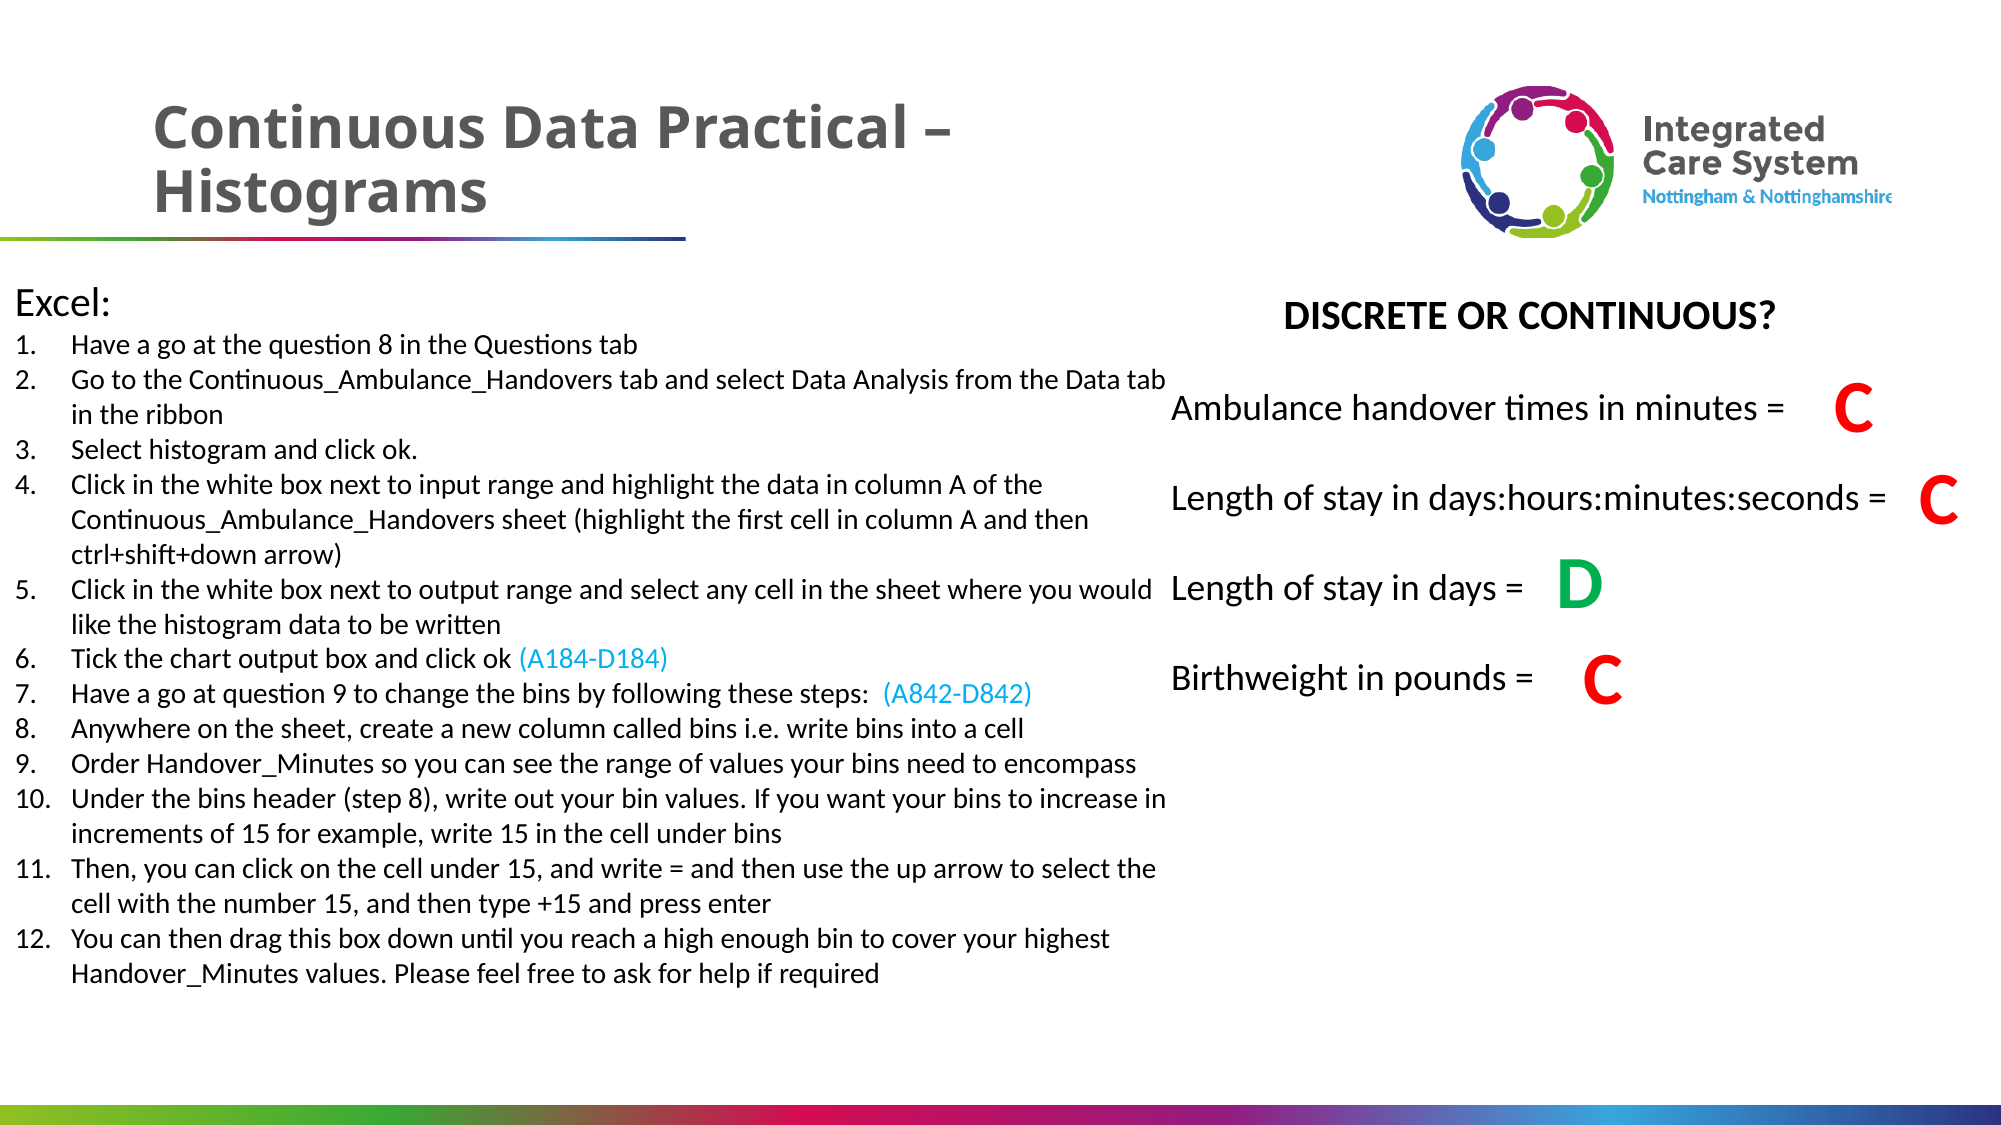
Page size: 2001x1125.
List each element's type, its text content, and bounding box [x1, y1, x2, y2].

picture [0, 1105, 2000, 1125]
picture [0, 237, 686, 245]
text_box C [1904, 442, 2000, 548]
text_box C [1568, 621, 1740, 727]
text_box Excel: Have a go at the question 8 in the Questions tab Go to the Continuous_Ambulance_Handovers tab and select Data Analysis from the Data tab in the ribbon Select histogram and click ok. Click in the white box next to input range and highlight the data in column A of the Continuous_Ambulance_Handovers sheet (highlight the first cell in column A and then ctrl+shift+down arrow) Click in the white box next to output range and select any cell in the sheet where you would like the histogram data to be written Tick the chart output box and click ok (A184-D184) Have a go at question 9 to change the bins by following these steps: (A842-D842) Anywhere on the sheet, create a new column called bins i.e. write bins into a cell Order Handover_Minutes so you can see the range of values your bins need to encompass Under the bins header (step 8), write out your bin values. If you want your bins to increase in increments of 15 for example, write 15 in the cell under bins Then, you can click on the cell under 15, and write = and then use the up arrow to select the cell with the number 15, and then type +15 and press enter You can then drag this box down until you reach a high enough bin to cover your highest Handover_Minutes values. Please feel free to ask for help if required [0, 227, 1184, 1077]
text_box C [1819, 350, 1990, 456]
picture [1460, 86, 1892, 238]
text_box Continuous Data Practical – Histograms [137, 128, 1311, 196]
text_box D [1542, 526, 1713, 632]
text_box DISCRETE OR CONTINUOUS? Ambulance handover times in minutes = Length of stay in days:hours:minutes:seconds = Length of stay in days = Birthweight in pounds = [1156, 280, 1905, 706]
